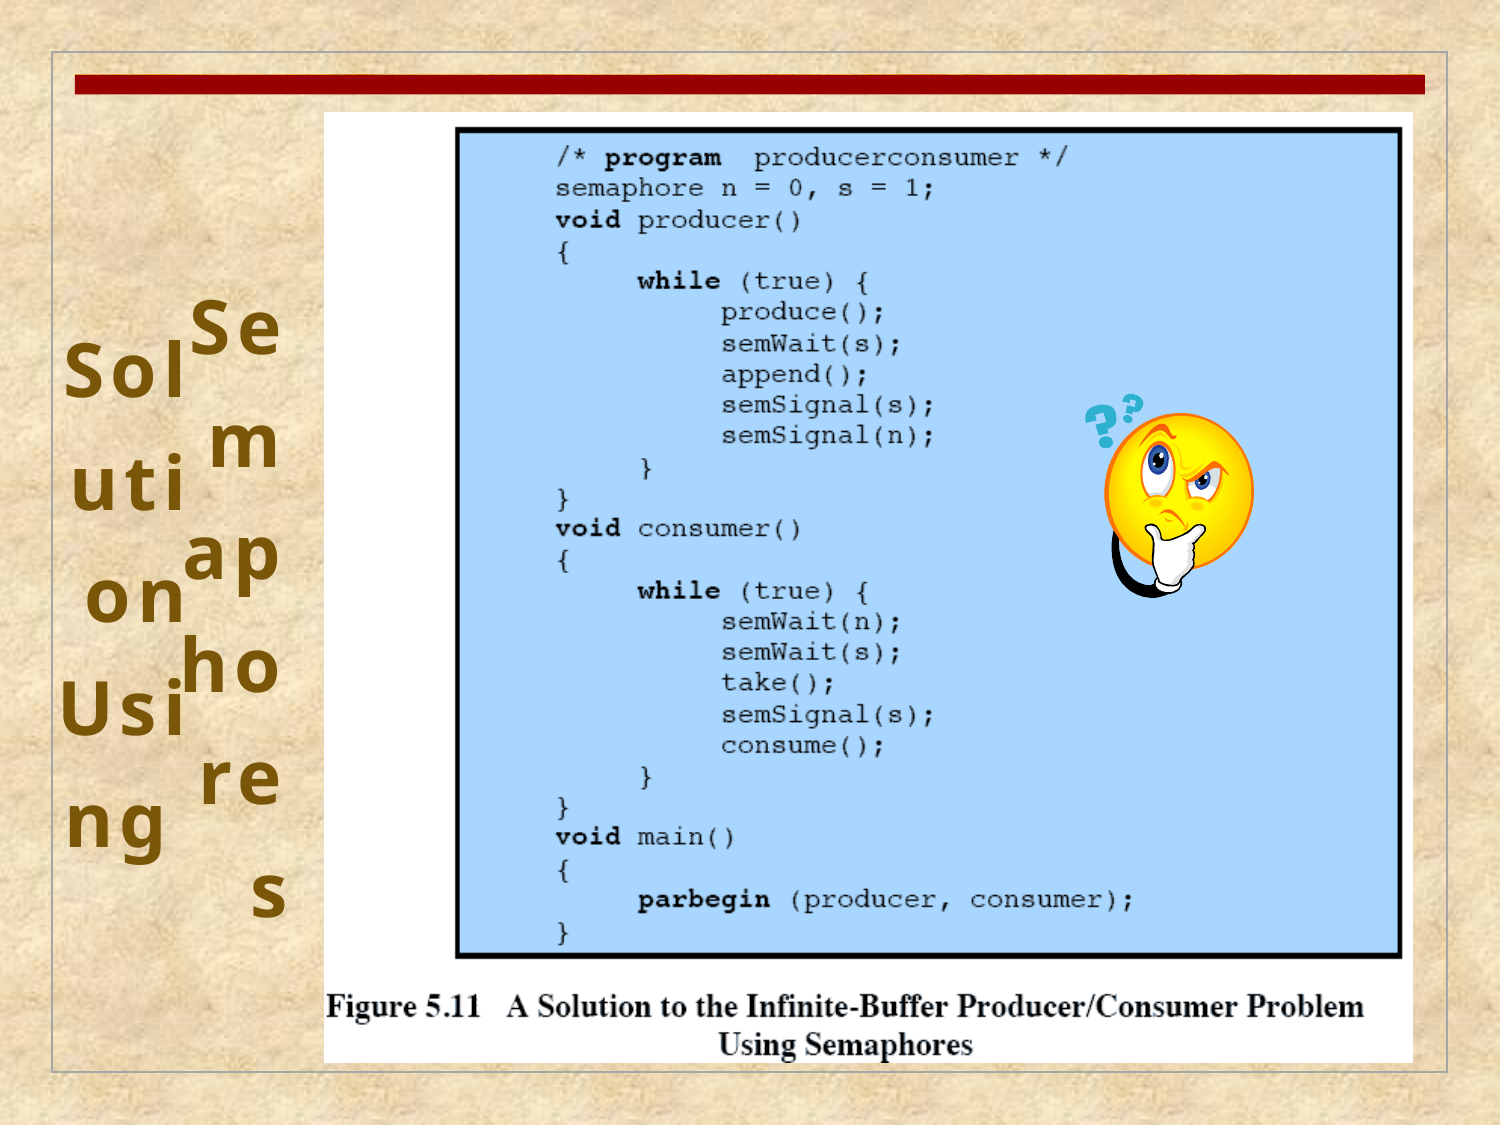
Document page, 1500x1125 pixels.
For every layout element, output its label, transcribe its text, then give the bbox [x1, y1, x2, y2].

picture [0, 0, 1500, 1125]
title Solution Using [37, 87, 213, 1075]
text_box Semaphores [162, 249, 303, 940]
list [324, 111, 1414, 1064]
